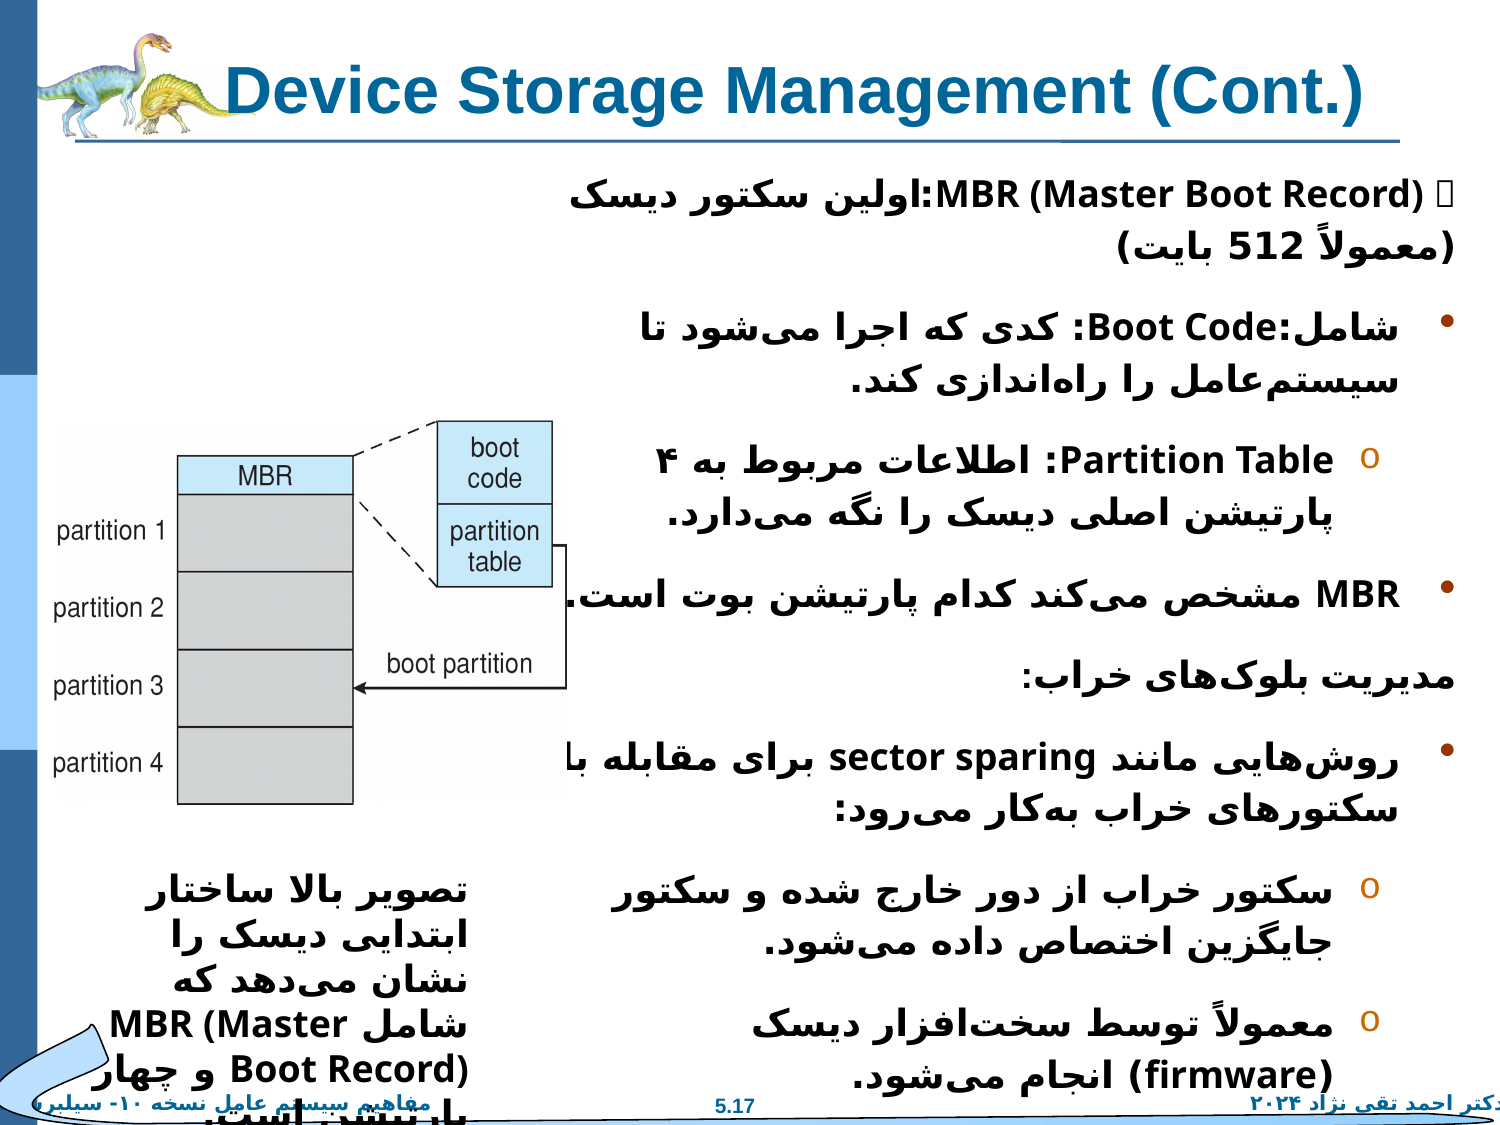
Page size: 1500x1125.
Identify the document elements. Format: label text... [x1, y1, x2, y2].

picture [38, 20, 258, 151]
title Device Storage Management (Cont.) [139, 39, 1451, 135]
text_box تصویر بالا ساختار ابتدایی دیسک را نشان می‌دهد که شامل MBR (Master Boot Record) و چهار پارتیشن است. [56, 857, 484, 1125]
list 🔸 MBR (Master Boot Record):اولین سکتور دیسک (معمولاً 512 بایت) شامل:Boot Code: کدی که اجرا می‌شود تا سیستم‌عامل را راه‌اندازی کند. Partition Table: اطلاعات مربوط به ۴ پارتیشن اصلی دیسک را نگه می‌دارد. MBR مشخص می‌کند کدام پارتیشن بوت است. مدیریت بلوک‌های خراب: روش‌هایی مانند sector sparing برای مقابله با سکتورهای خراب به‌کار می‌رود: سکتور خراب از دور خارج شده و سکتور جایگزین اختصاص داده می‌شود. معمولاً توسط سخت‌افزار دیسک (firmware) انجام می‌شود. [537, 155, 1472, 1086]
picture [51, 419, 568, 805]
